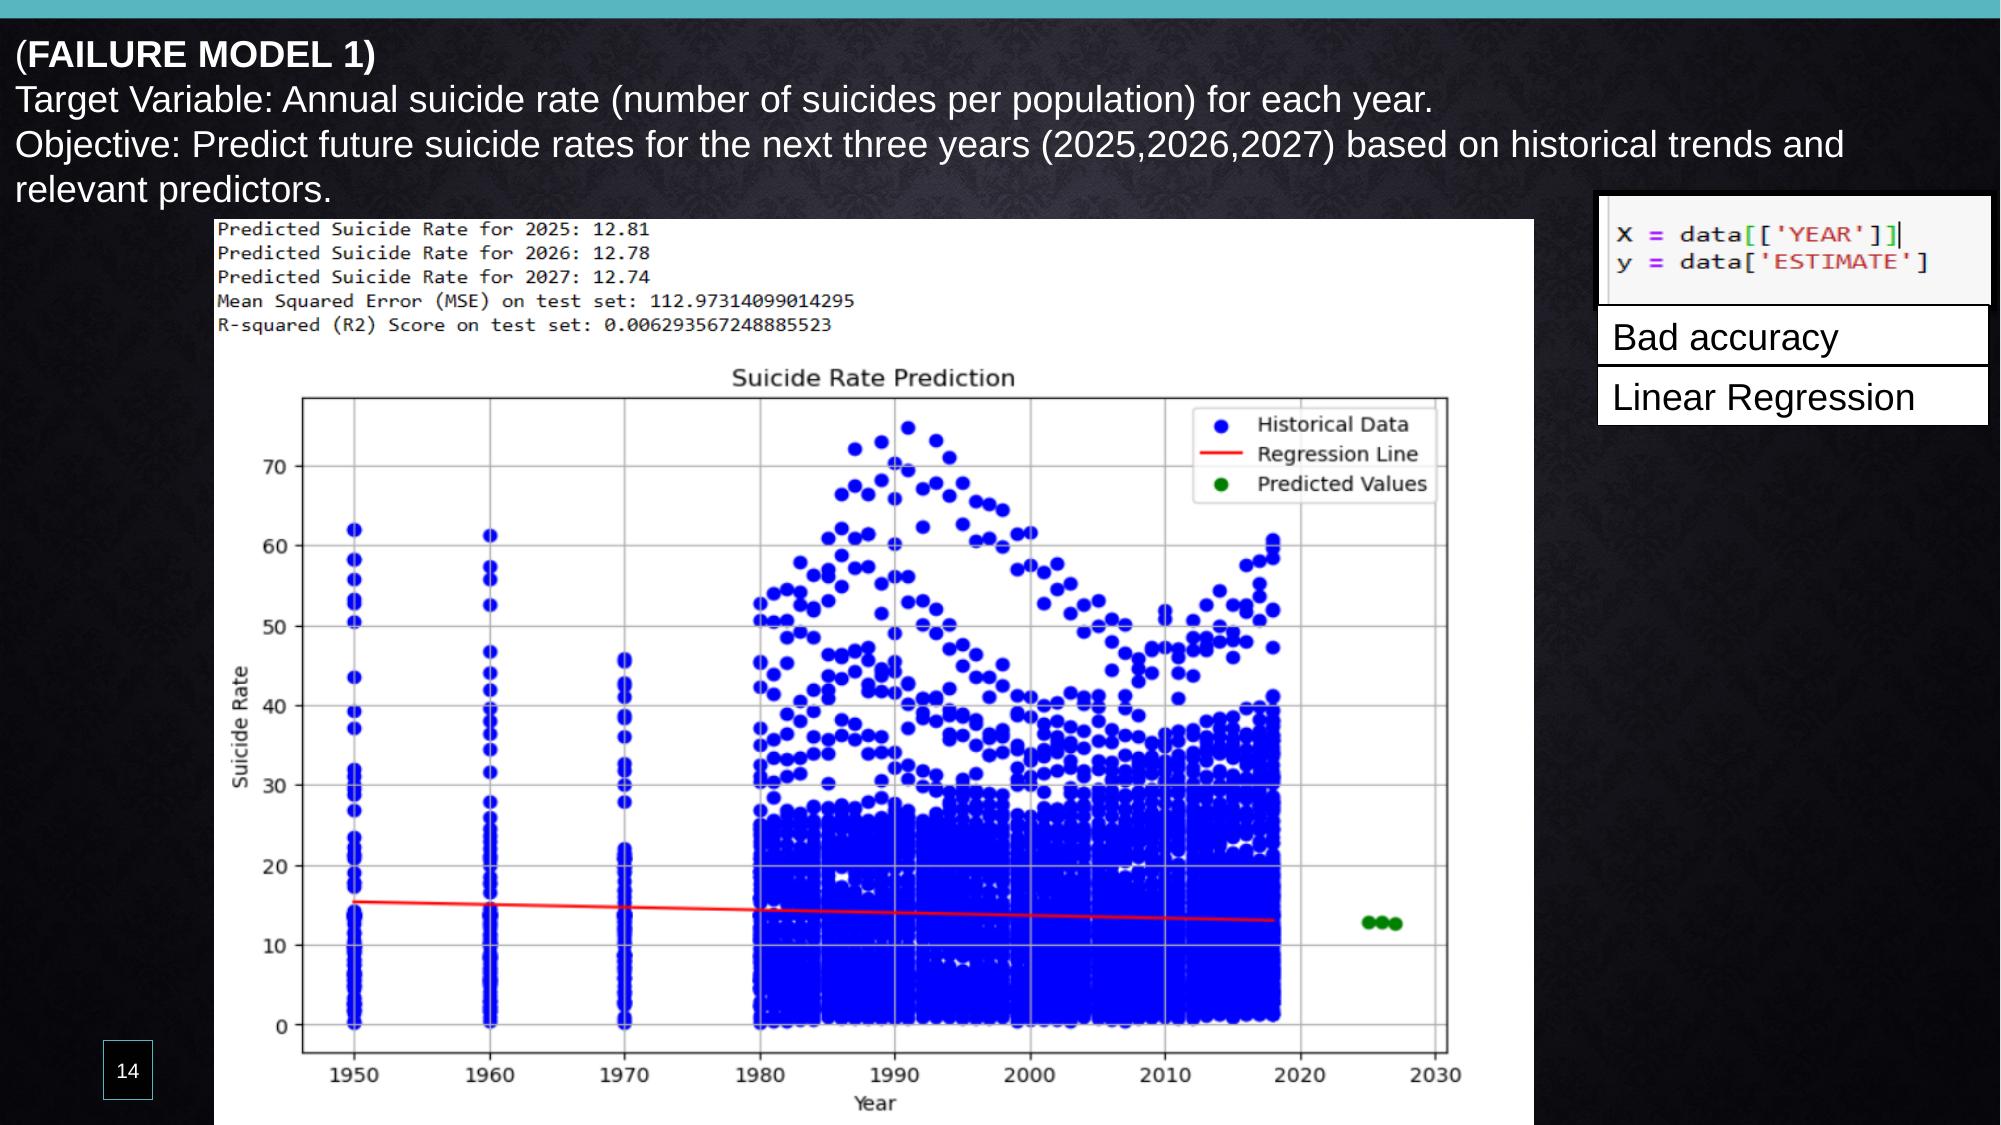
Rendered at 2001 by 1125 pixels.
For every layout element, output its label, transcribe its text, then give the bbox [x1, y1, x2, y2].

picture [214, 219, 1535, 1125]
picture [1598, 196, 1991, 306]
slide_number 14 [103, 1040, 153, 1100]
text_box Linear Regression [1597, 366, 1990, 426]
text_box (FAILURE MODEL 1) Target Variable: Annual suicide rate (number of suicides per population) for each year. Objective: Predict future suicide rates for the next three years (2025,2026,2027) based on historical trends and relevant predictors. [0, 23, 1926, 218]
text_box Bad accuracy [1597, 304, 1990, 366]
